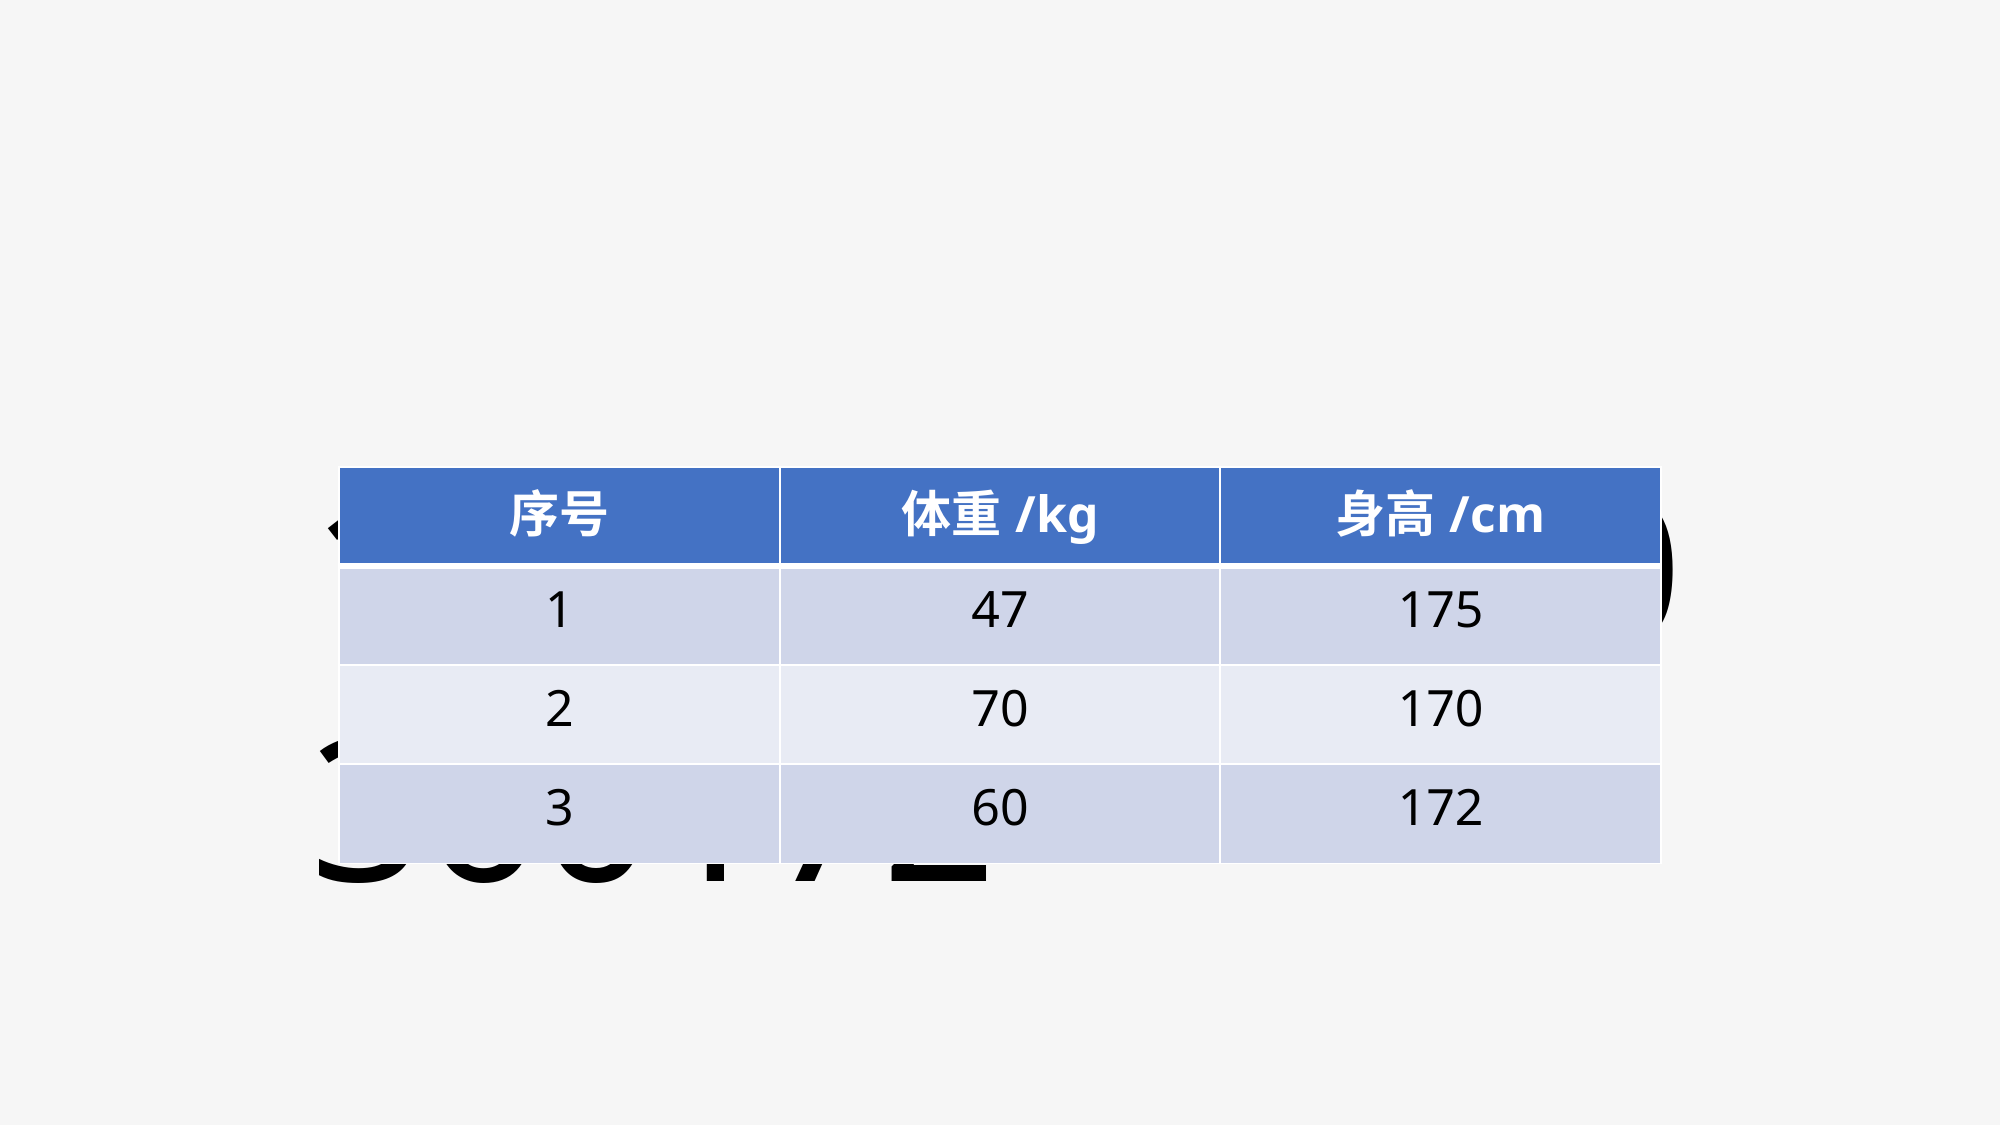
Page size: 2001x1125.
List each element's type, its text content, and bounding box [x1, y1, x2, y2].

table_cell 3 [340, 765, 779, 863]
table_cell 1 [340, 569, 779, 664]
table_cell 175 [1221, 569, 1660, 664]
text_box 147175270170360172 [295, 433, 1705, 929]
table_header 序号 [340, 468, 779, 563]
table_cell 2 [340, 666, 779, 763]
table_header 身高/cm [1221, 468, 1660, 563]
table_cell 170 [1221, 666, 1660, 763]
table_cell 172 [1221, 765, 1660, 863]
table_header 体重/kg [781, 468, 1219, 563]
table_cell 70 [781, 666, 1219, 763]
table_cell 47 [781, 569, 1219, 664]
table_cell 60 [781, 765, 1219, 863]
